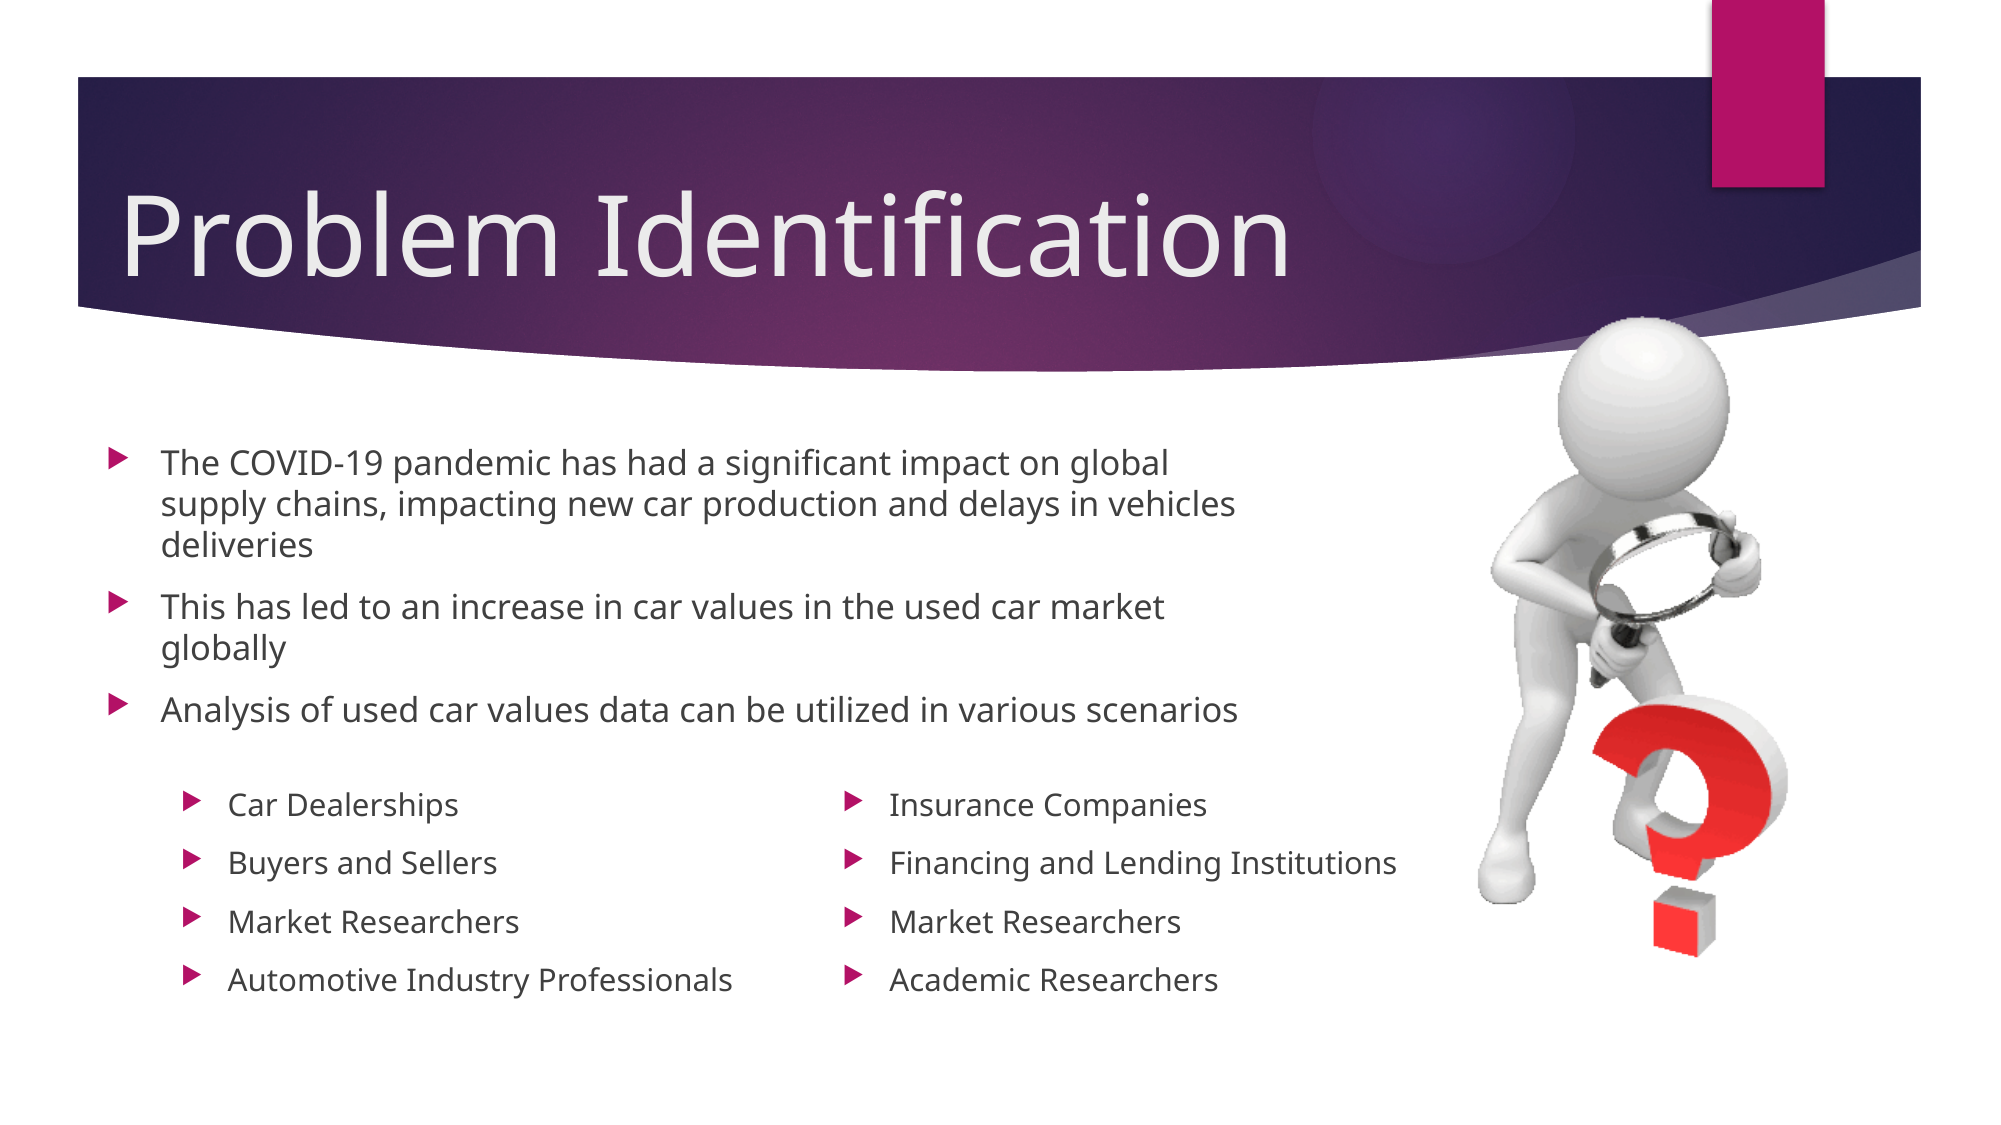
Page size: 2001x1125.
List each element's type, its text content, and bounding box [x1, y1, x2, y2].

text_box Insurance Companies Financing and Lending Institutions Market Researchers Academic Researchers [752, 777, 1414, 1005]
text_box Car Dealerships Buyers and Sellers Market Researchers Automotive Industry Professionals [91, 777, 749, 1050]
list The COVID-19 pandemic has had a significant impact on global supply chains, impacting new car production and delays in vehicles deliveries This has led to an increase in car values in the used car market globally Analysis of used car values data can be utilized in various scenarios [91, 433, 1259, 778]
title Problem Identification [102, 14, 1867, 307]
picture [1427, 253, 1898, 1036]
